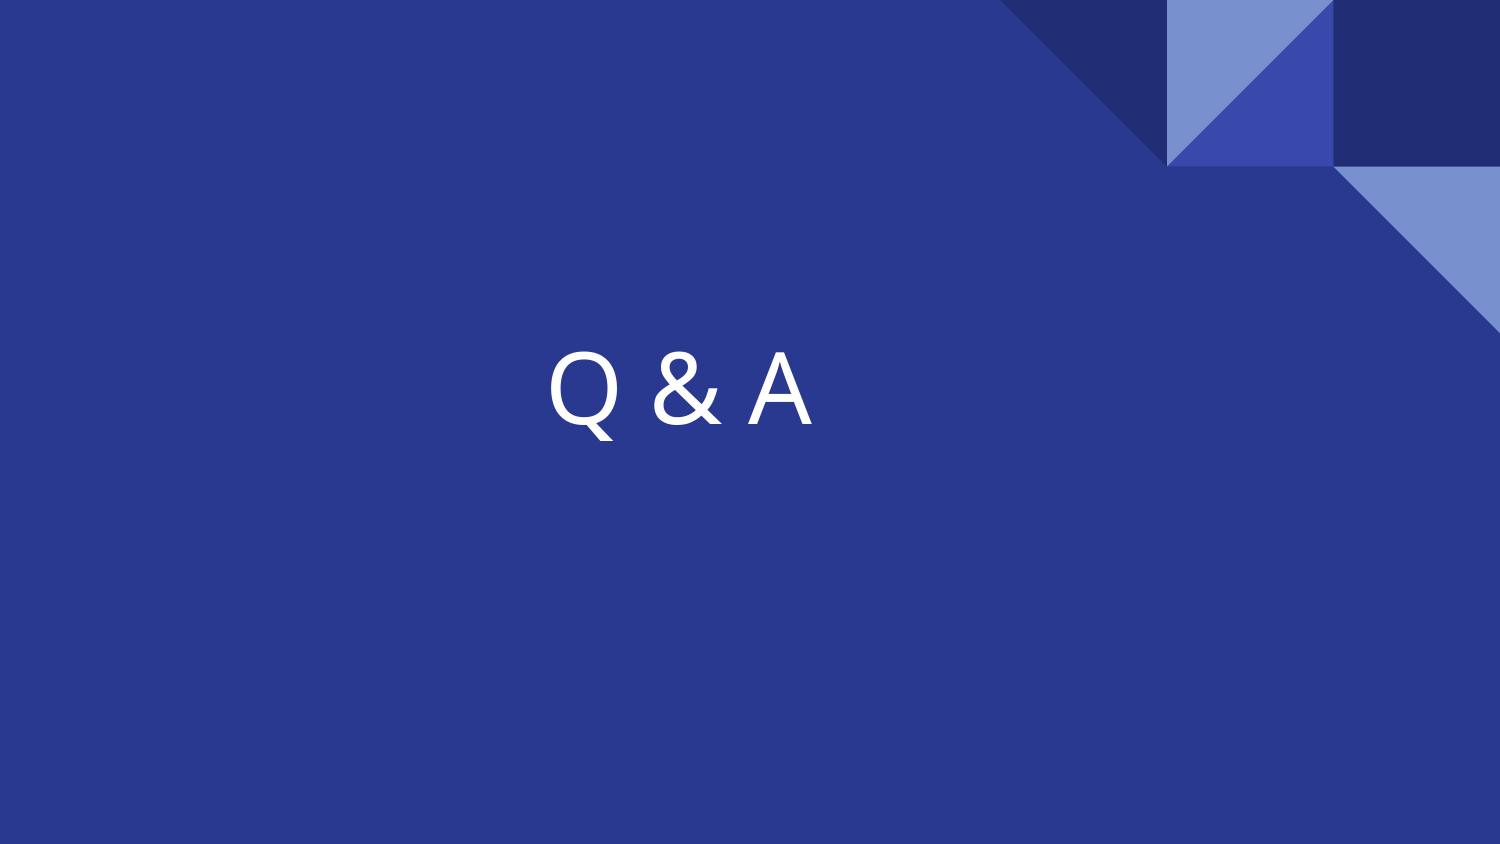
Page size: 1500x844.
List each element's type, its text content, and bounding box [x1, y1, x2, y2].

title Q & A [530, 290, 981, 479]
